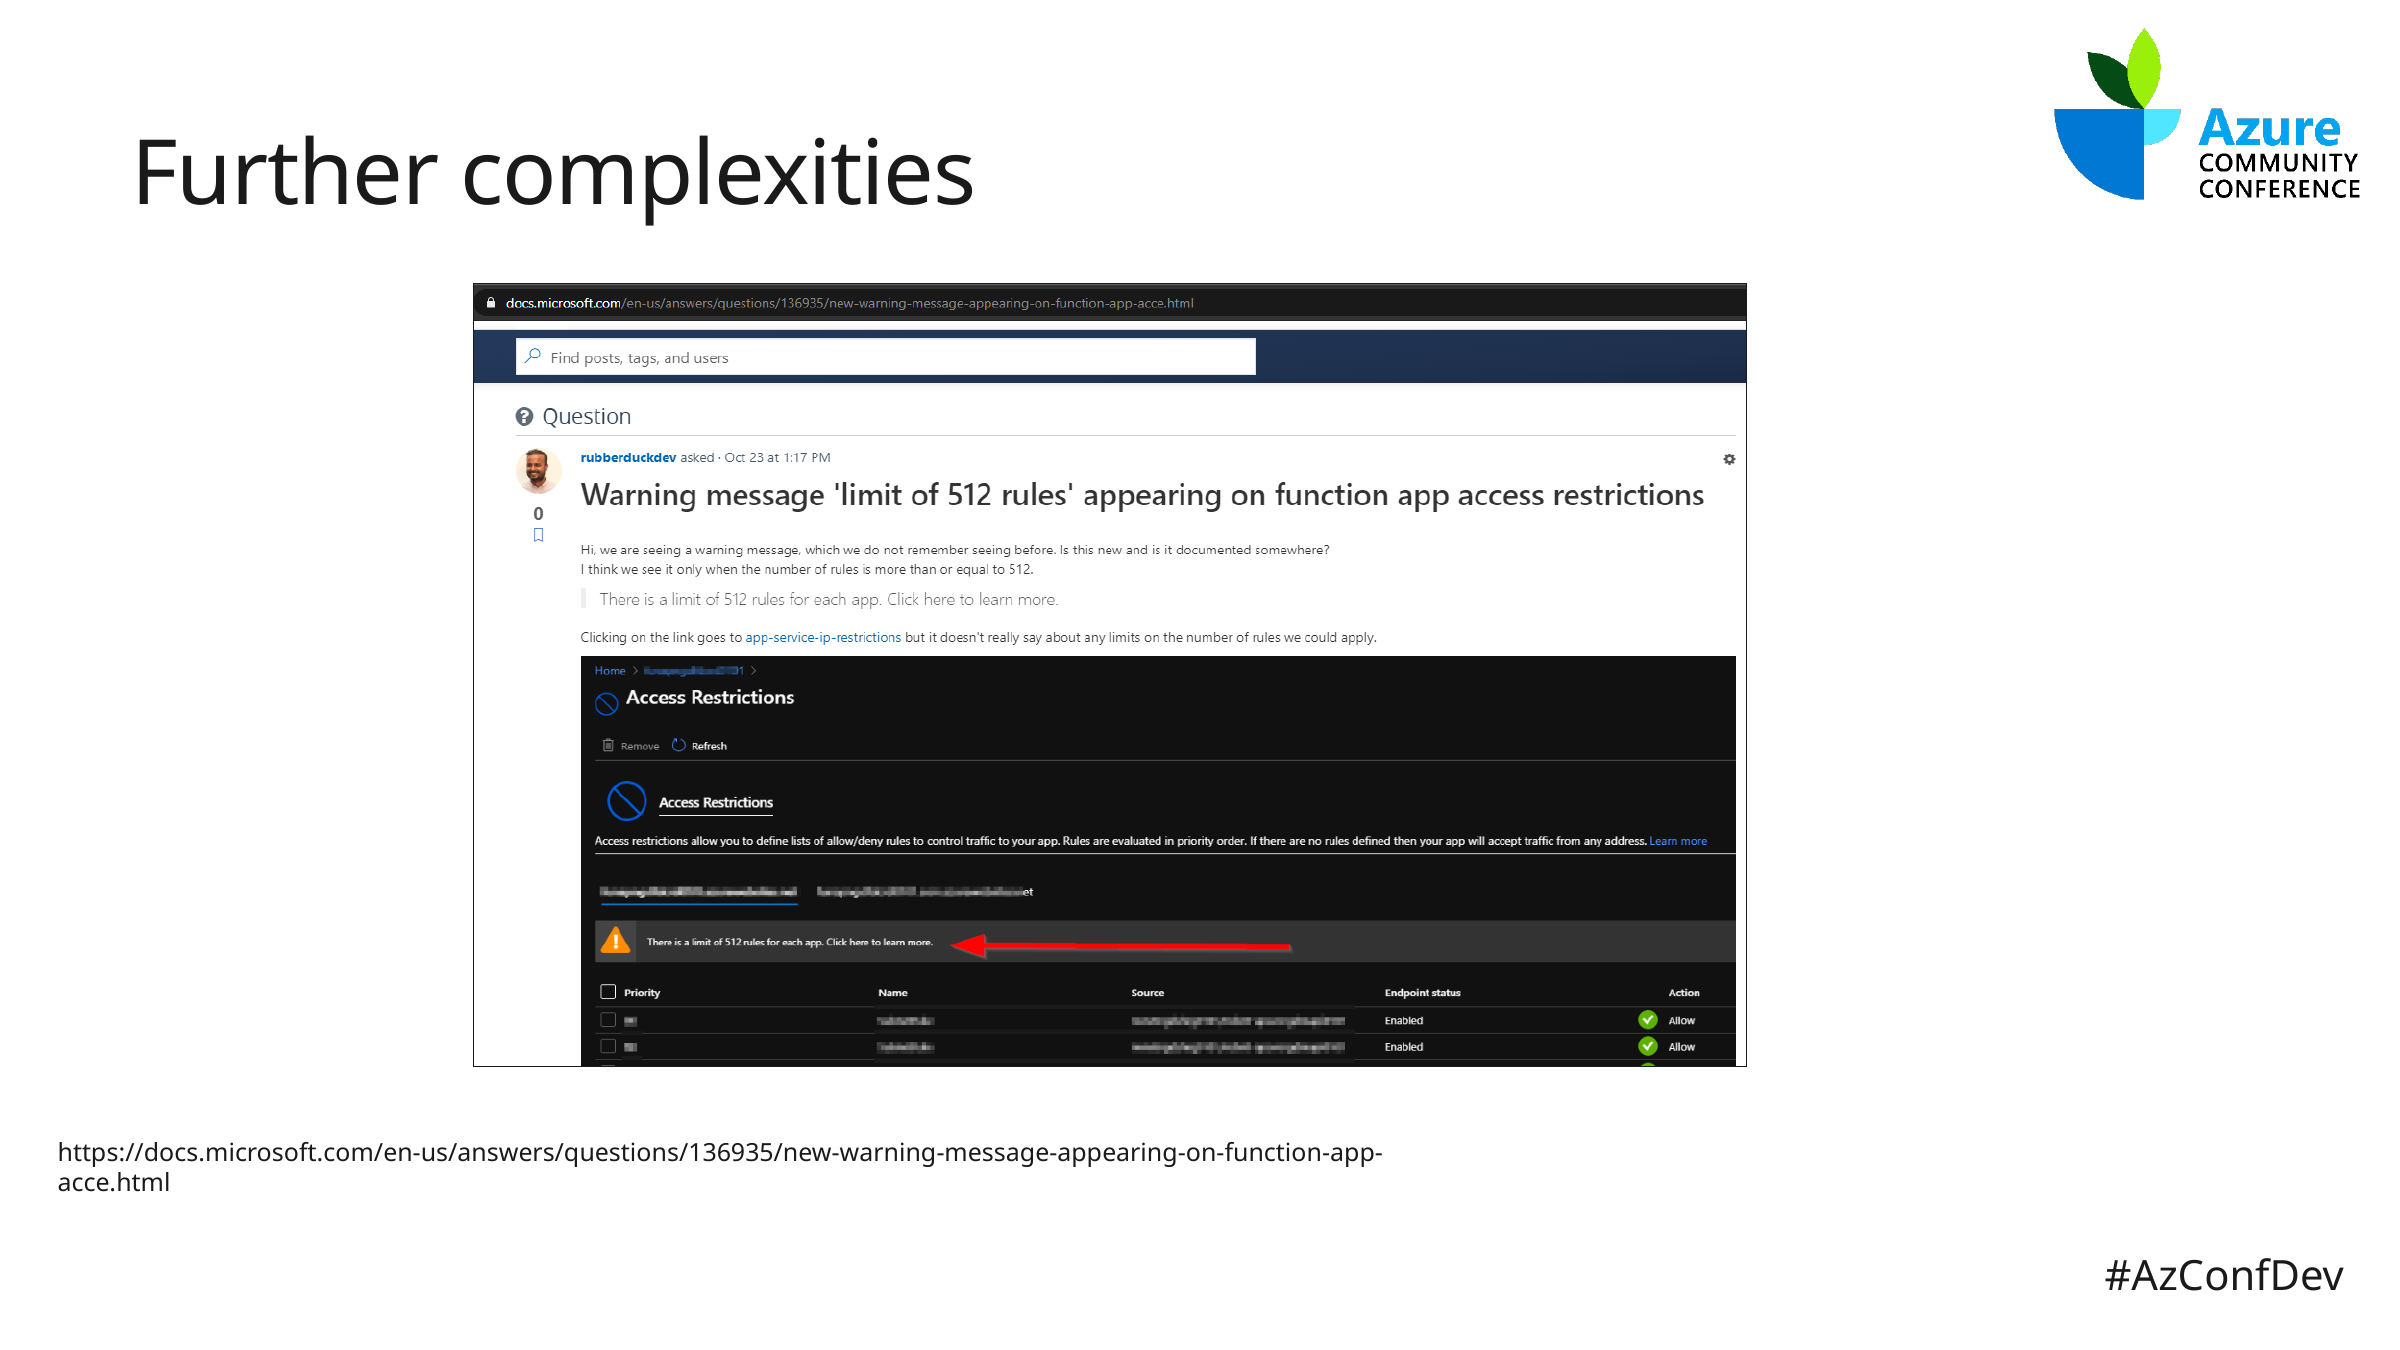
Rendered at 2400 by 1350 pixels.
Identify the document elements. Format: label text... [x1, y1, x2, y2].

picture [2052, 19, 2370, 208]
text_box https://docs.microsoft.com/en-us/answers/questions/136935/new-warning-message-appearing-on-function-app-acce.html [42, 1128, 1472, 1204]
picture [473, 282, 1748, 1067]
title Further complexities [131, 27, 1065, 224]
